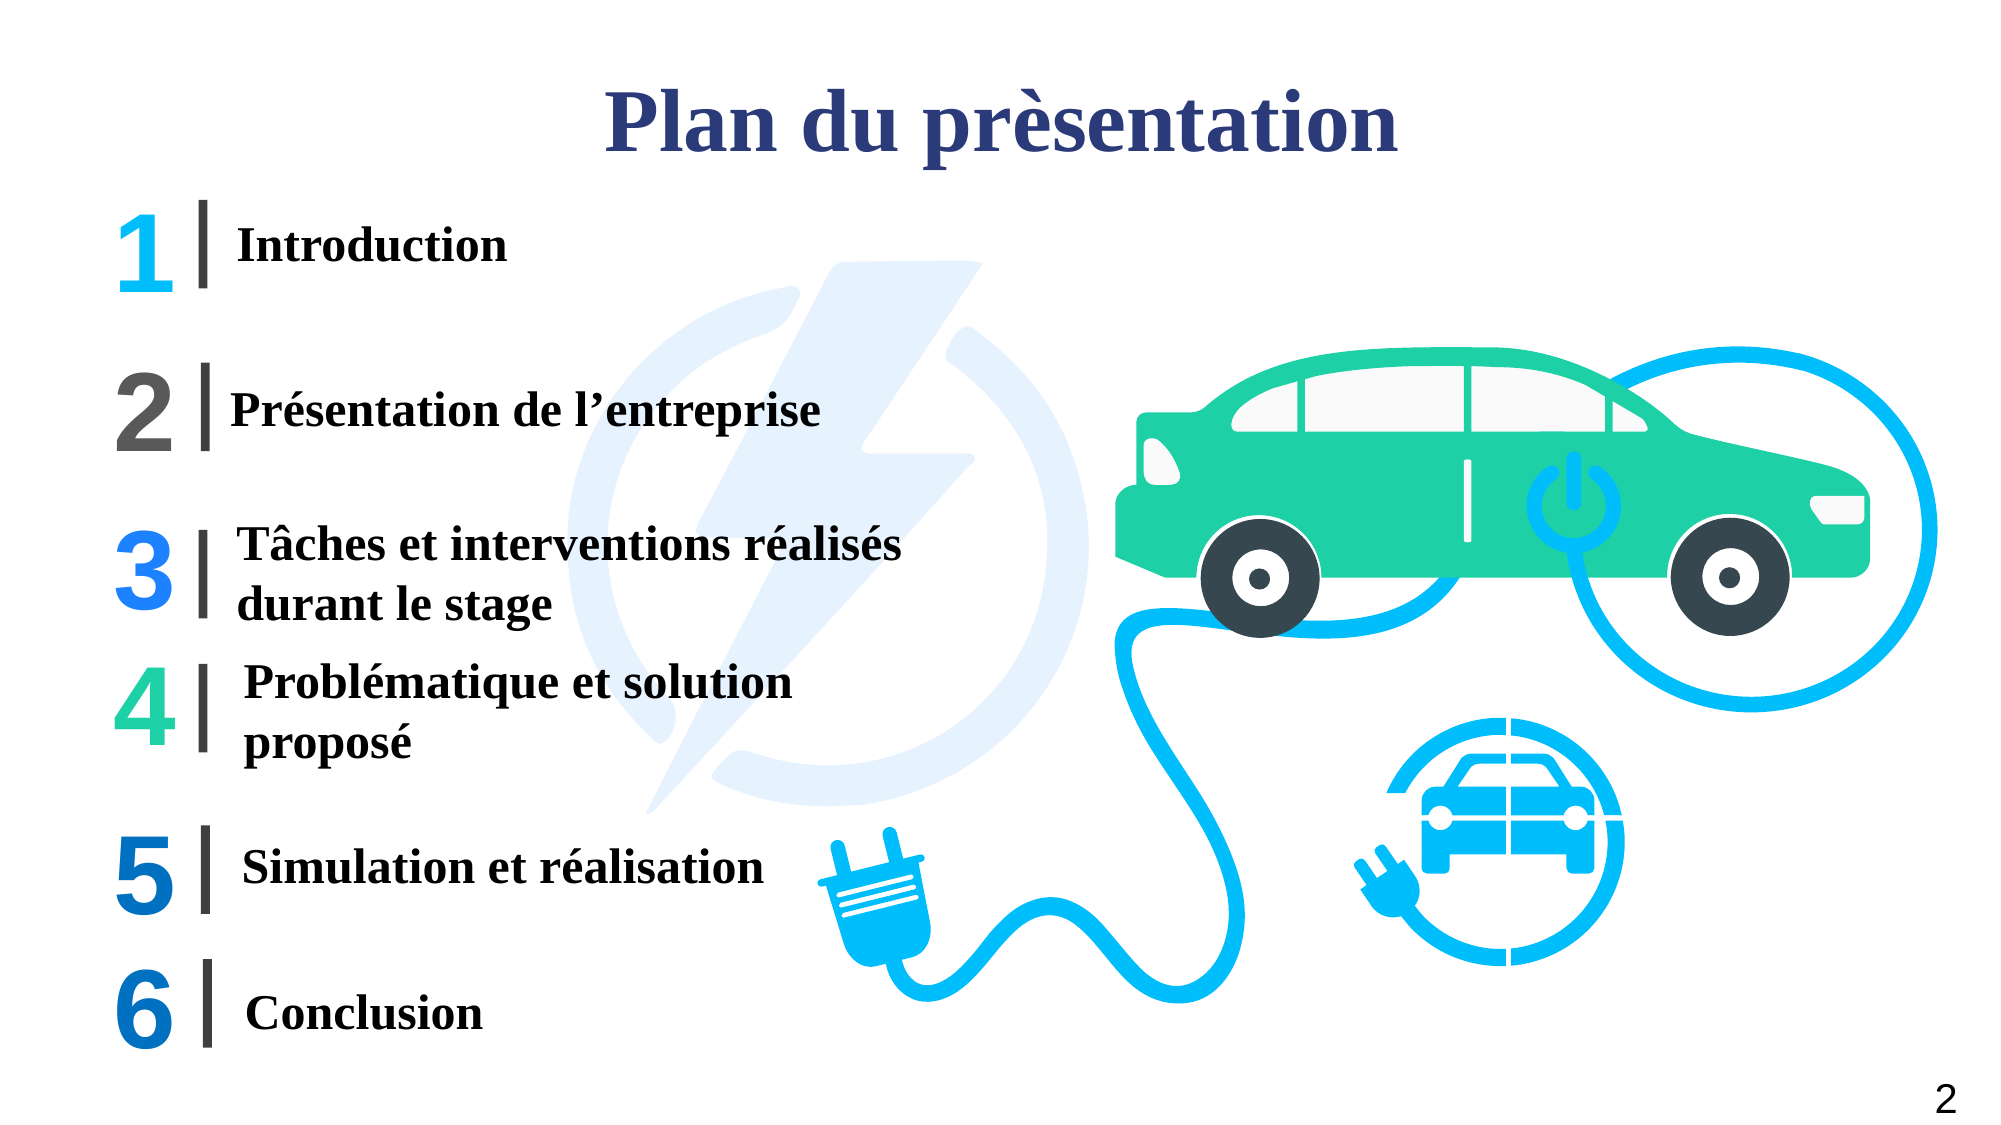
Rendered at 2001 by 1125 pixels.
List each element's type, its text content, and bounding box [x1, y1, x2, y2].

text_box Problématique et solution proposé [228, 640, 567, 776]
text_box [198, 663, 208, 753]
text_box 6 [113, 935, 184, 1071]
text_box 2 [1919, 1064, 1964, 1125]
text_box Simulation et réalisation [226, 826, 791, 901]
text_box [202, 958, 213, 1049]
text_box [198, 199, 208, 290]
text_box [1814, 388, 1939, 703]
text_box 3 [113, 496, 185, 633]
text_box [567, 260, 1086, 809]
text_box Introduction [221, 203, 785, 279]
text_box 5 [113, 802, 184, 935]
text_box 2 [113, 338, 185, 474]
text_box Présentation de l’entreprise [215, 368, 567, 444]
list Plan du prèsentation [53, 53, 1952, 177]
text_box [198, 529, 208, 619]
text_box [822, 357, 1814, 1004]
text_box Tâches et interventions réalisés durant le stage [221, 502, 567, 638]
text_box 1 [113, 179, 185, 315]
text_box [200, 824, 211, 915]
text_box [200, 362, 211, 452]
text_box 4 [113, 633, 185, 769]
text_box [1115, 347, 1871, 638]
text_box Conclusion [229, 972, 533, 1048]
